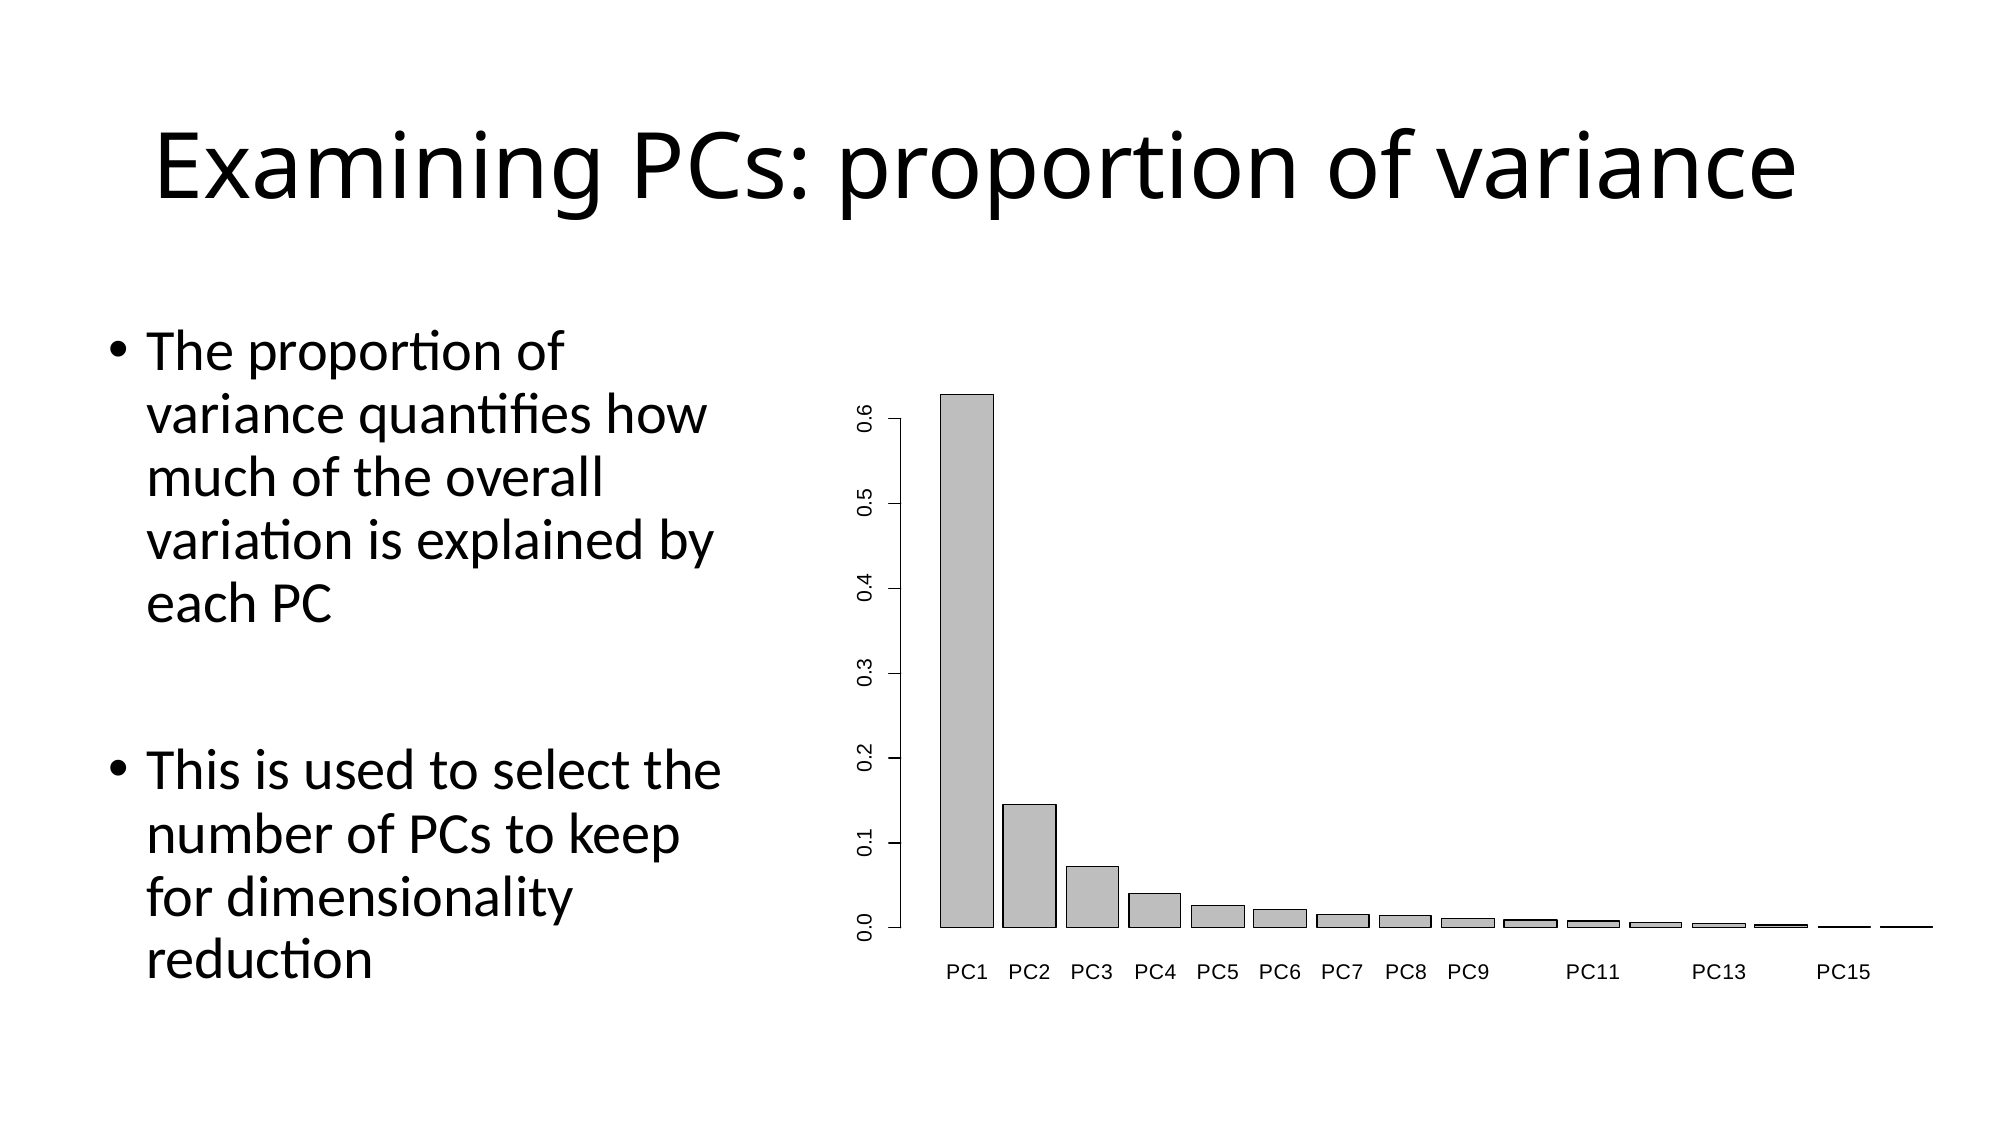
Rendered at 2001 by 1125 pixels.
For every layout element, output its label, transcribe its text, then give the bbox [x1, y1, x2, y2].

list The proportion of variance quantifies how much of the overall variation is explained by each PC This is used to select the number of PCs to keep for dimensionality reduction [93, 312, 775, 1027]
picture [797, 291, 1944, 1027]
title Examining PCs: proportion of variance [137, 59, 1863, 278]
